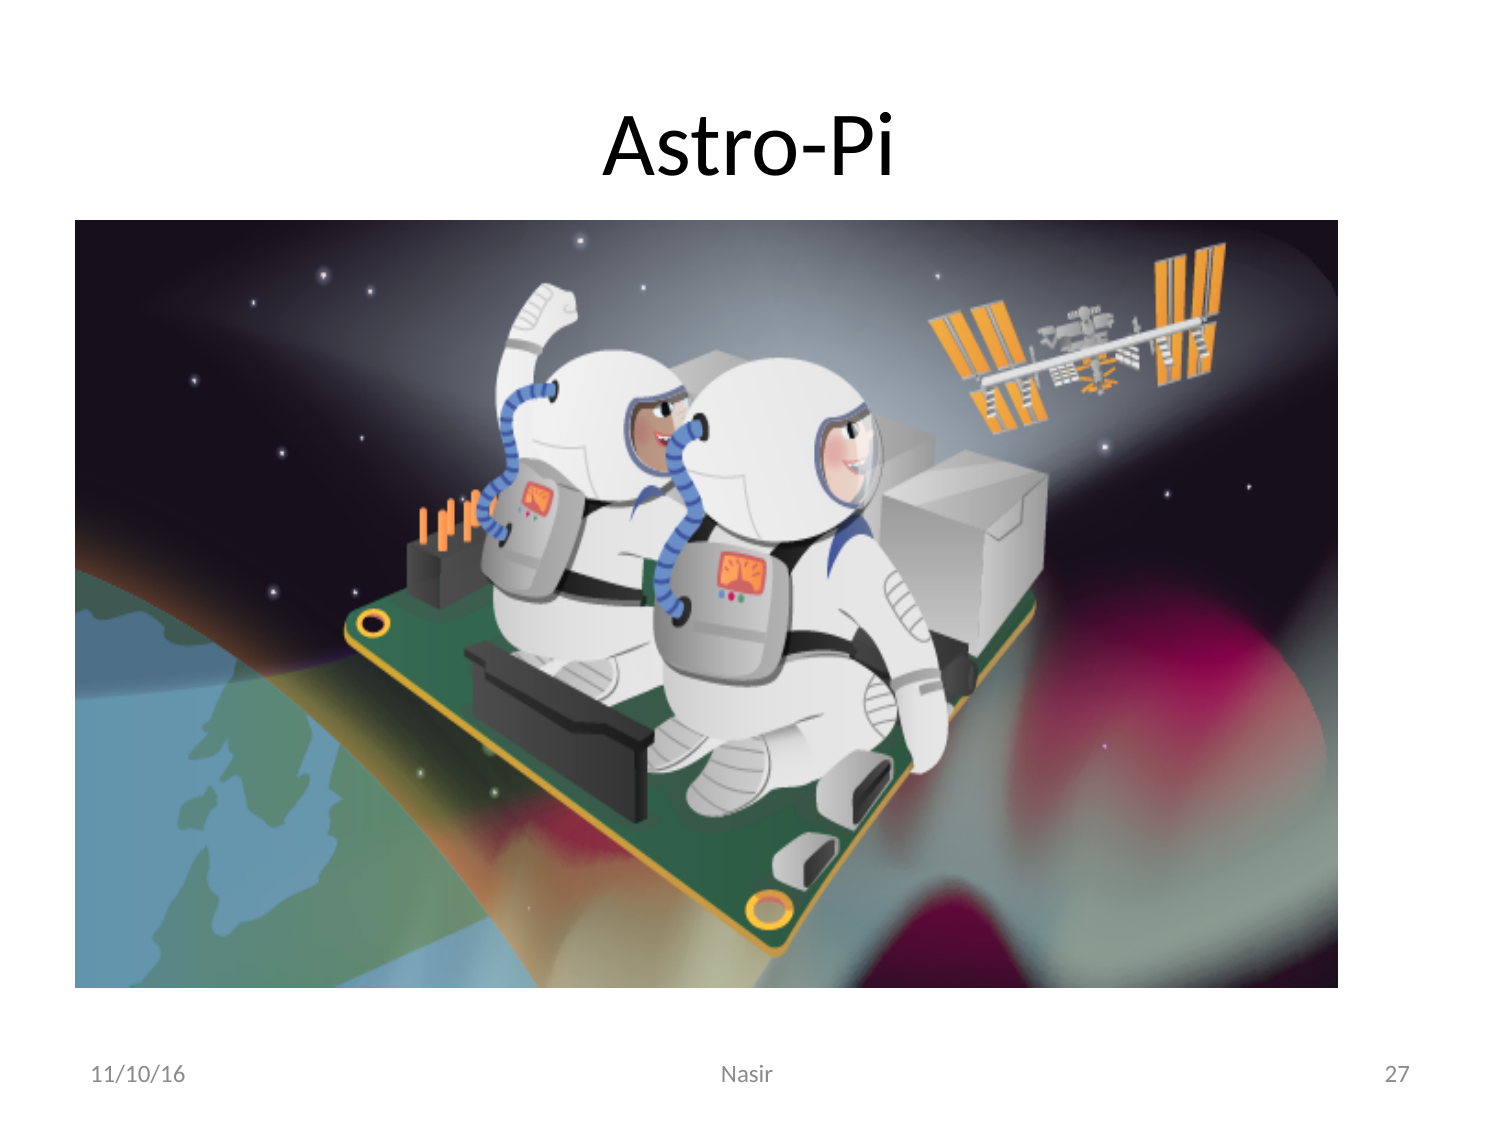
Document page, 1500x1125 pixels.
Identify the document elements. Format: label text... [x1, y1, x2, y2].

picture [74, 220, 1339, 988]
title Astro-Pi [75, 45, 1425, 233]
slide_number 27 [1074, 1042, 1425, 1103]
footer Nasir [512, 1042, 988, 1103]
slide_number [75, 1042, 425, 1103]
